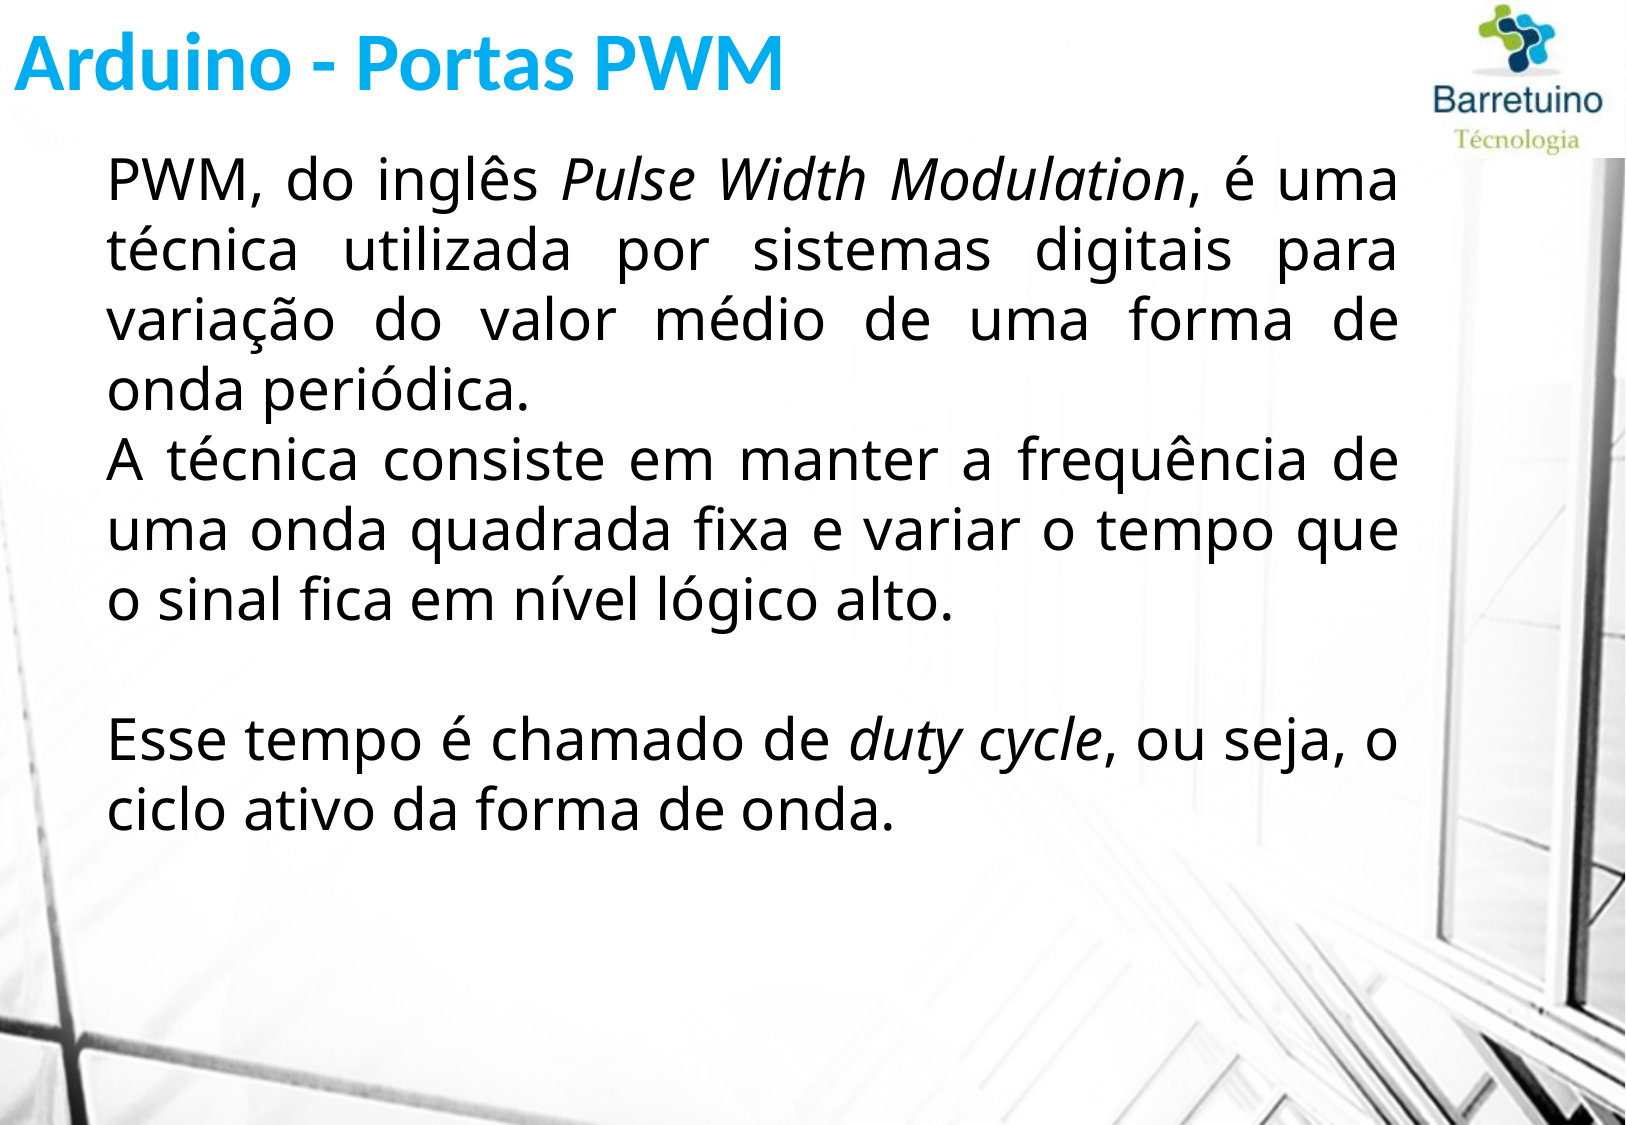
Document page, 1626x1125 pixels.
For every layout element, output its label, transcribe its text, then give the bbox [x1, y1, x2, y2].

text_box PWM, do inglês Pulse Width Modulation, é uma técnica utilizada por sistemas digitais para variação do valor médio de uma forma de onda periódica. A técnica consiste em manter a frequência de uma onda quadrada fixa e variar o tempo que o sinal fica em nível lógico alto. Esse tempo é chamado de duty cycle, ou seja, o ciclo ativo da forma de onda. [91, 134, 1415, 850]
picture [0, 0, 1626, 1125]
text_box Arduino - Portas PWM [0, 0, 1203, 115]
